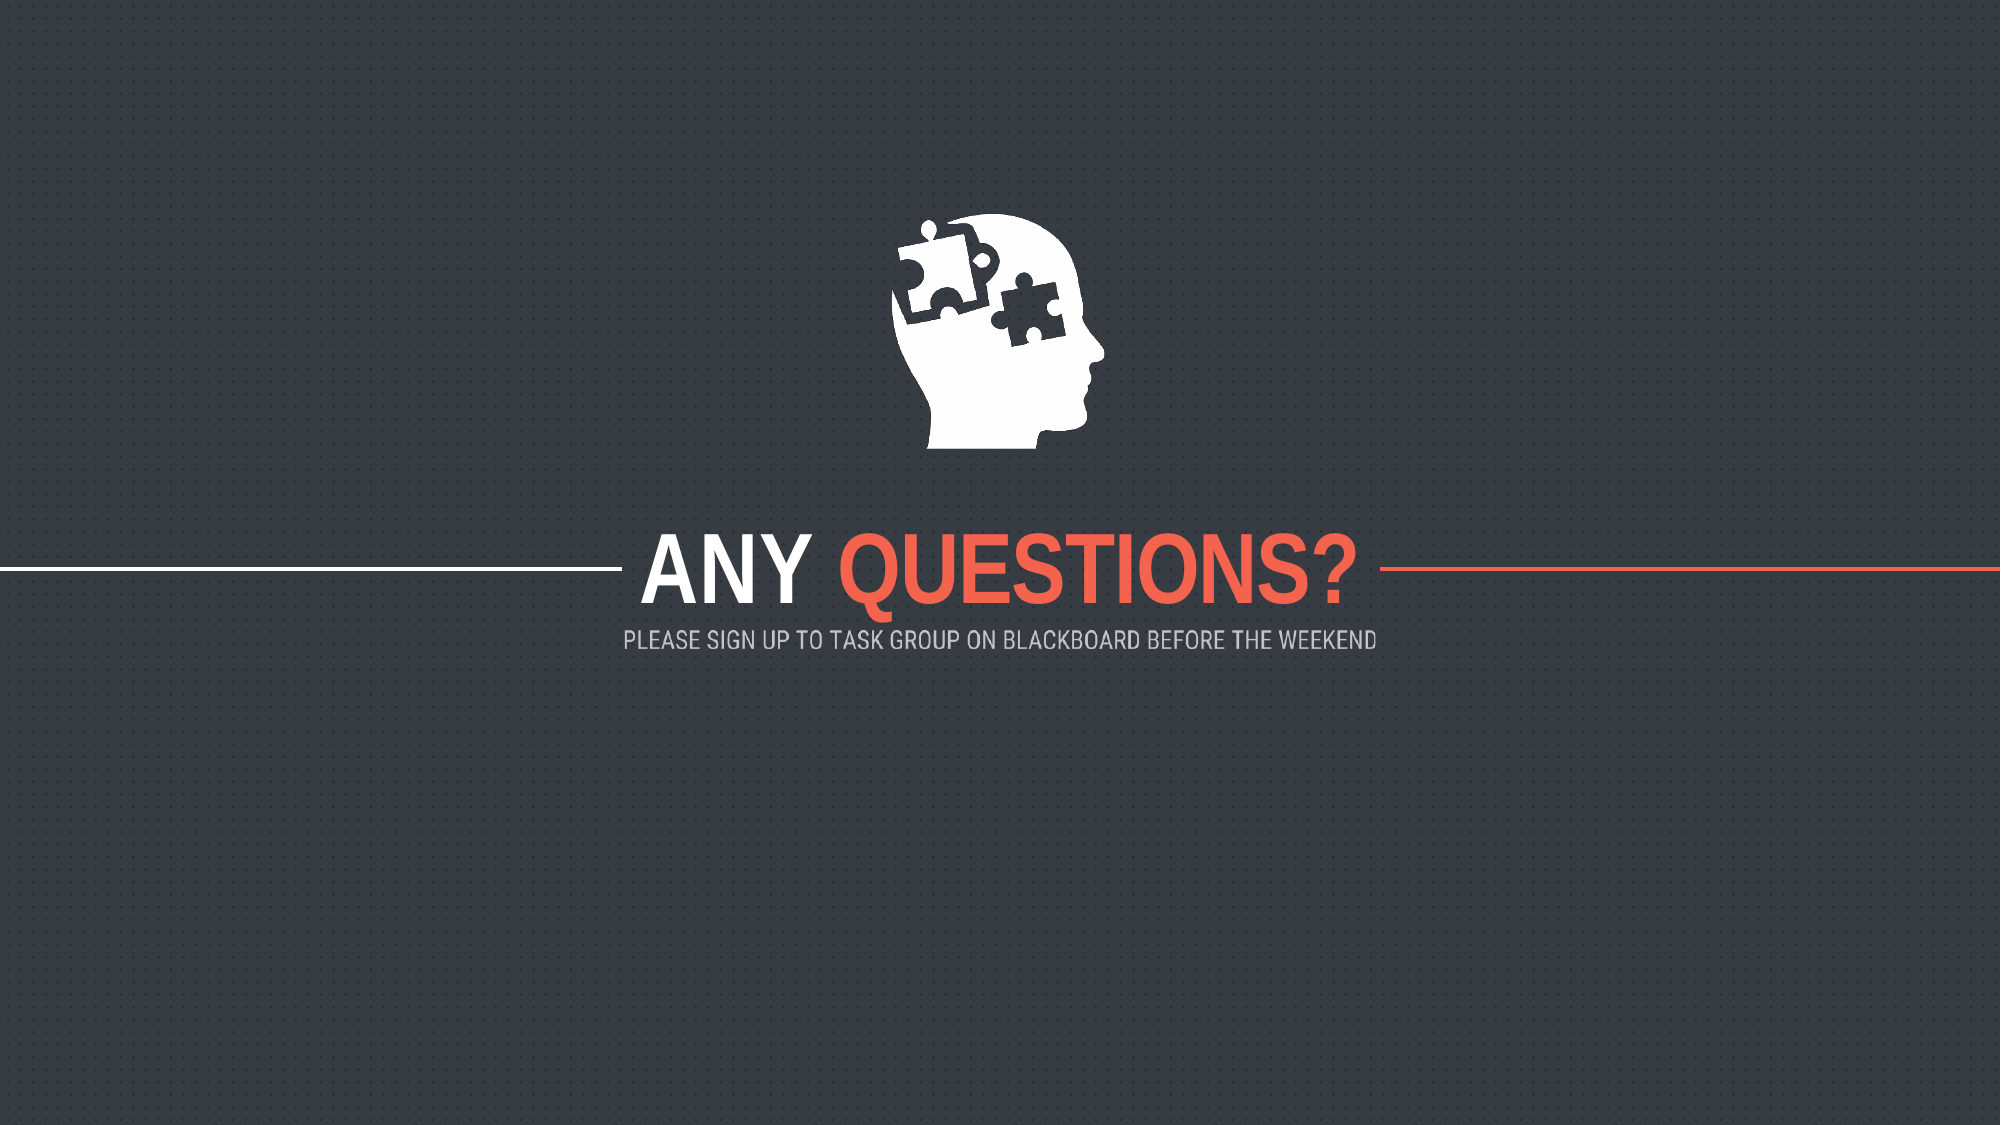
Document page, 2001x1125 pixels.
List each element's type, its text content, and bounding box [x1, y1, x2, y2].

text_box ANY QUESTIONS? [637, 503, 1363, 624]
text_box [0, 0, 2000, 1125]
text_box [624, 630, 1376, 649]
text_box [891, 213, 1105, 449]
